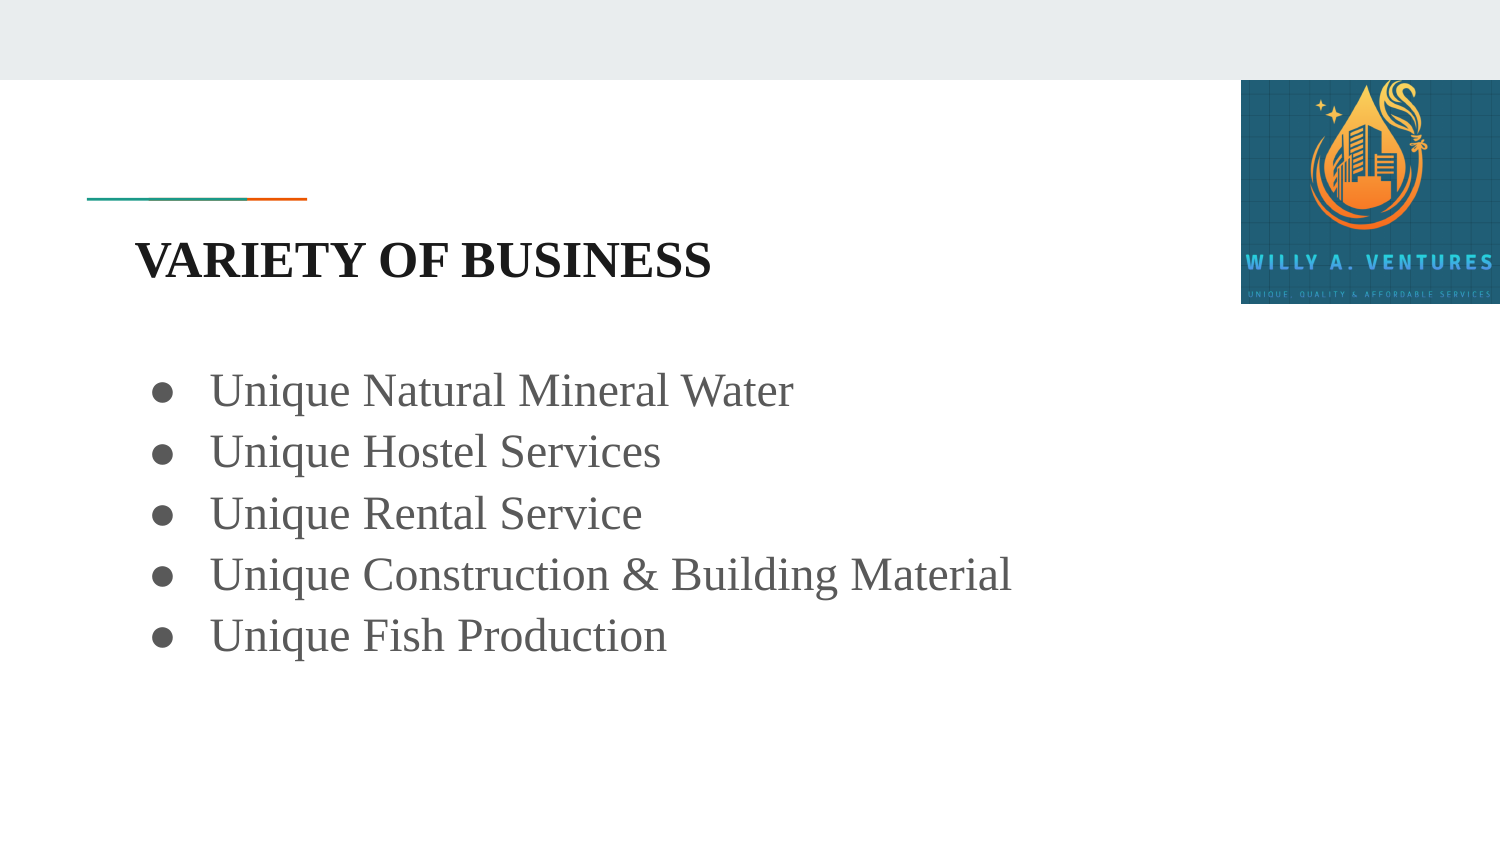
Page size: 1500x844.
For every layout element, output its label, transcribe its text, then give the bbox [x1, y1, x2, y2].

title VARIETY OF BUSINESS [119, 216, 1236, 305]
list Unique Natural Mineral Water Unique Hostel Services Unique Rental Service Unique Construction & Building Material Unique Fish Production [119, 341, 1381, 712]
picture [1241, 80, 1500, 305]
